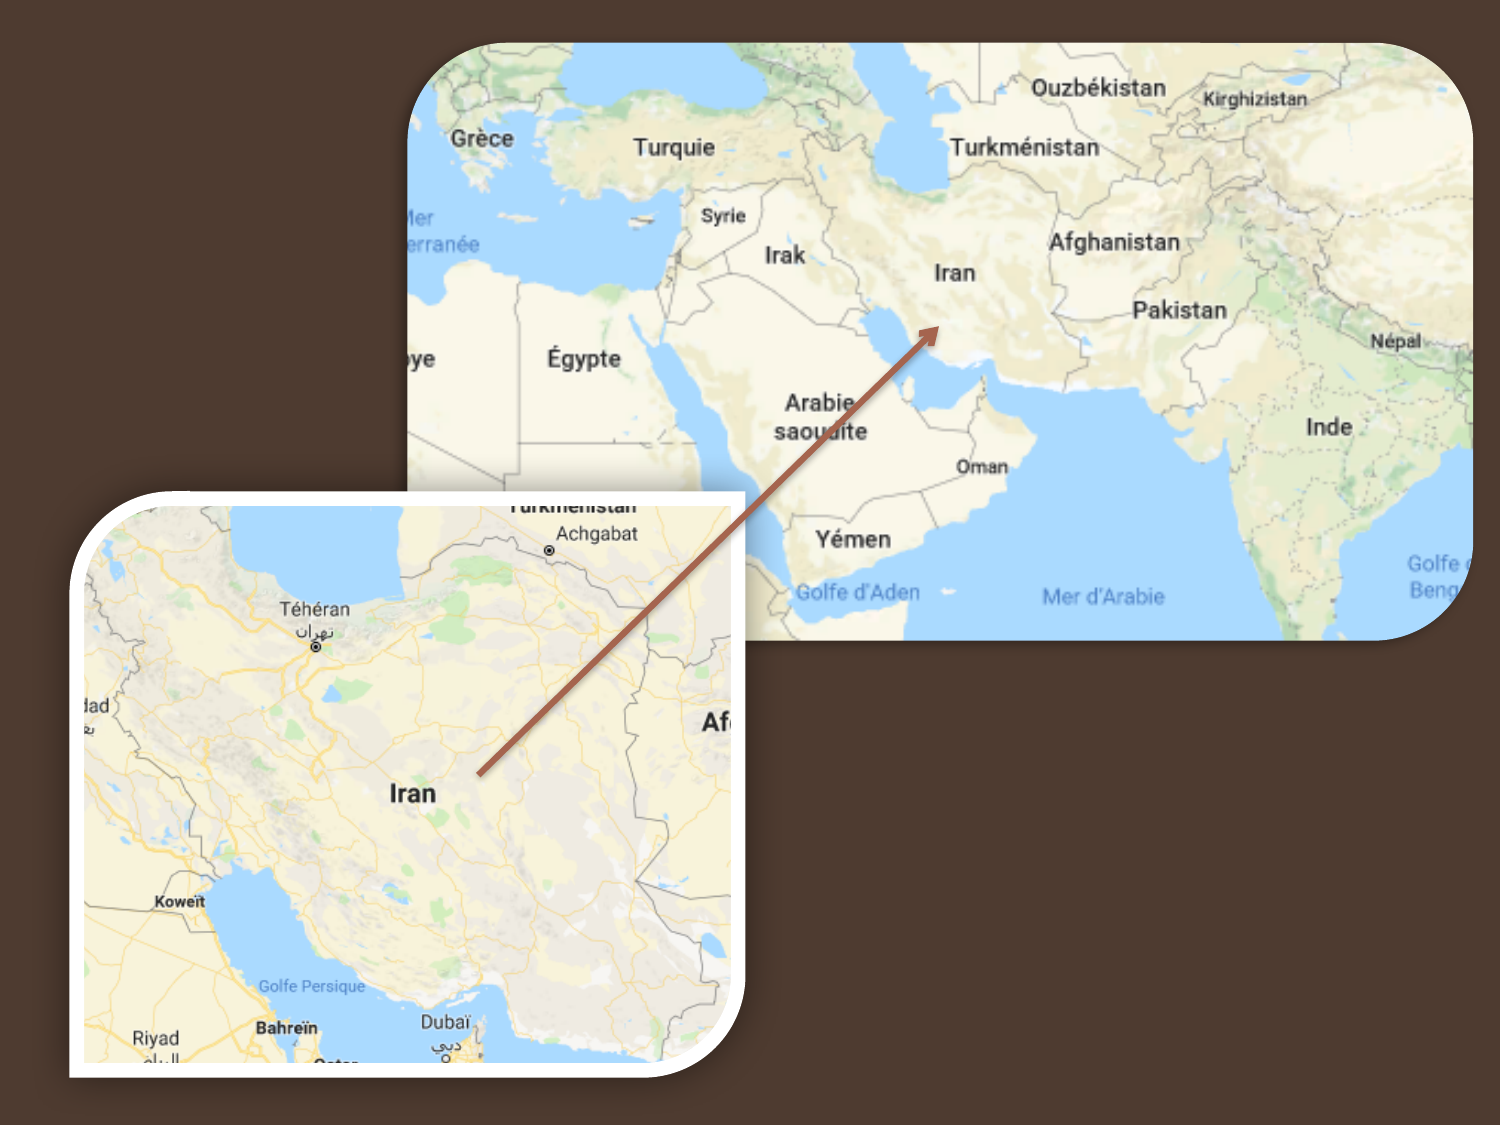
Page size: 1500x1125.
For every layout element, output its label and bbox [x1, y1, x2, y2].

picture [76, 42, 1474, 1071]
text_box [478, 326, 940, 776]
